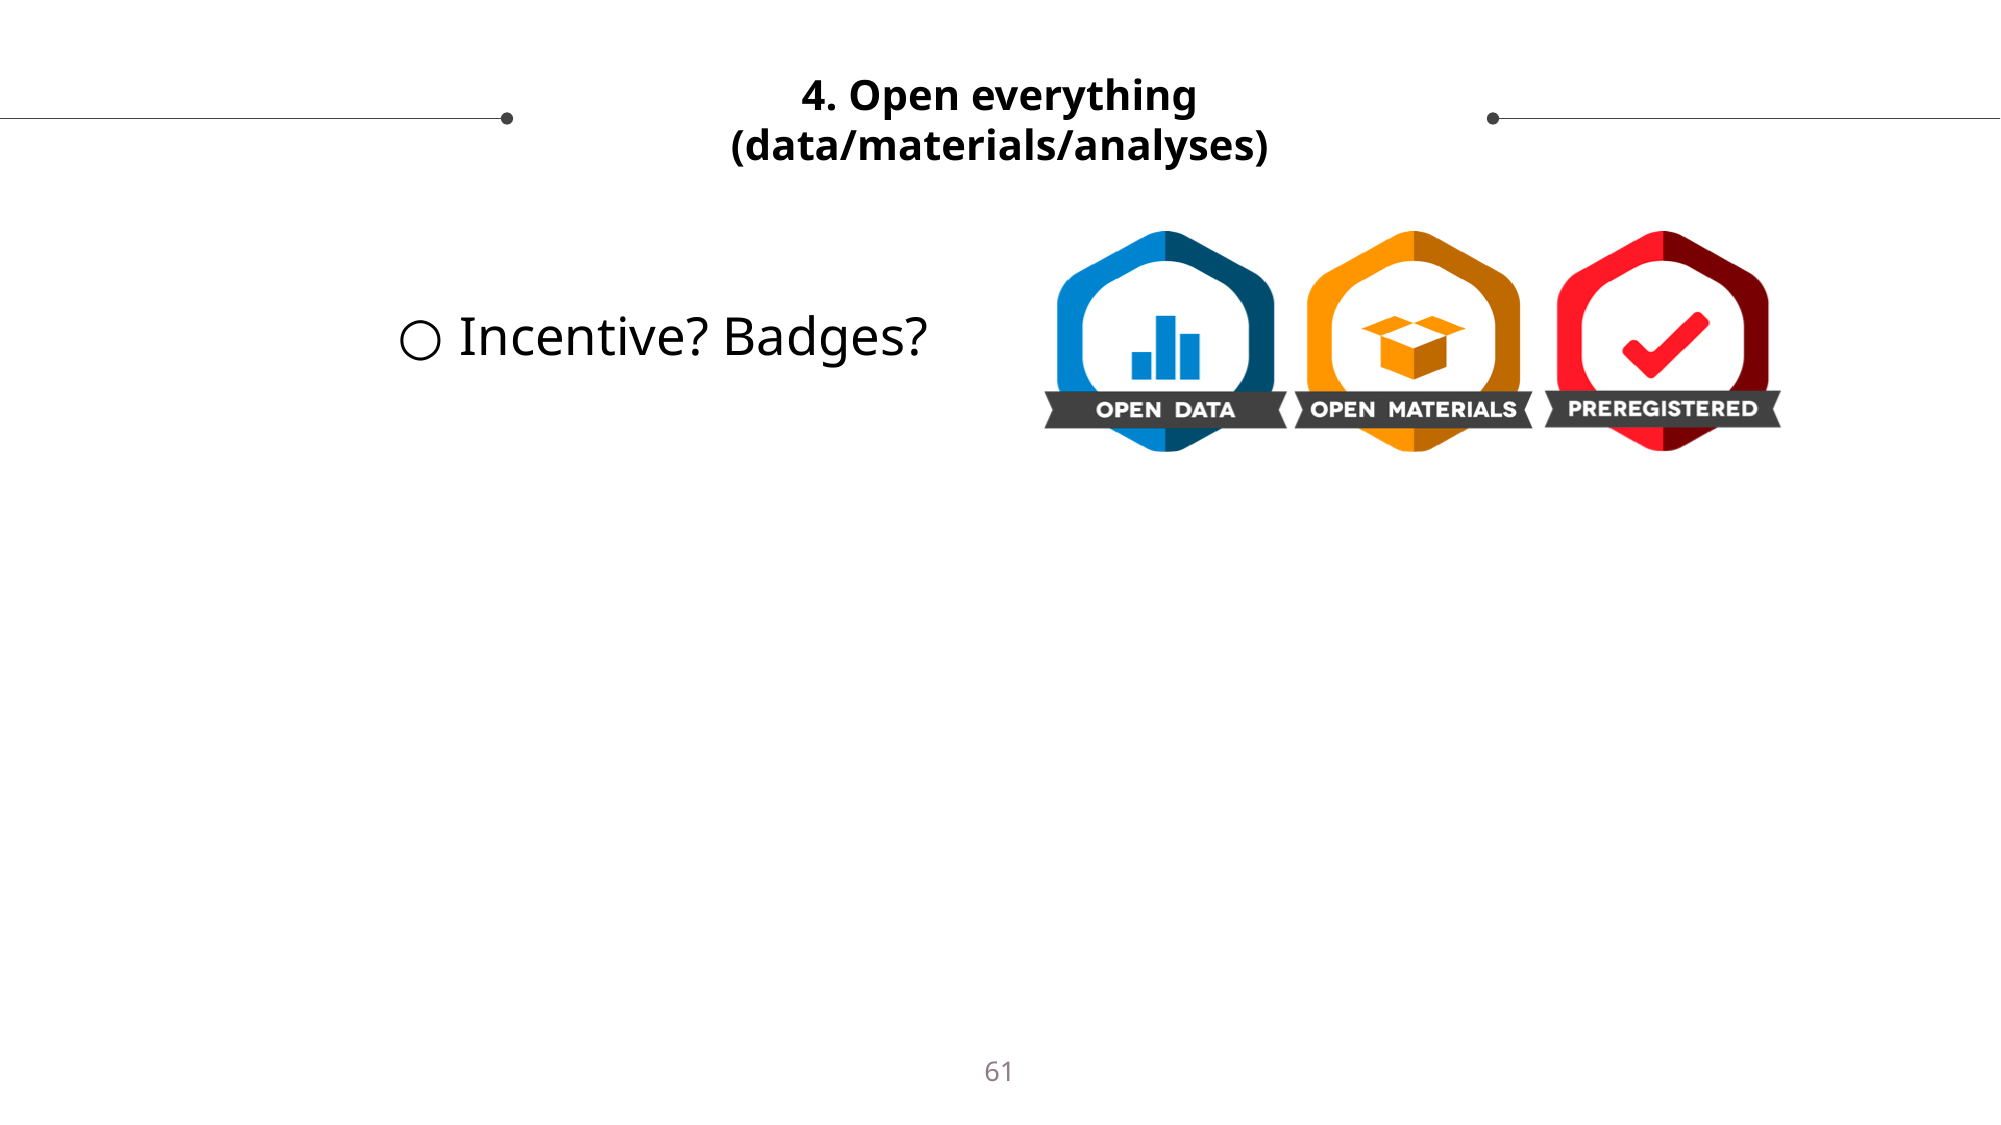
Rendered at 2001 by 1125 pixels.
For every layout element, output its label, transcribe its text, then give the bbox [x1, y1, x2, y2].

title 4. Open everything (data/materials/analyses) [680, 24, 1320, 213]
slide_number 61 [954, 1038, 1045, 1125]
list Incentive? Badges? [351, 278, 1649, 1031]
text_box [996, 144, 1027, 196]
picture [1044, 230, 1783, 453]
